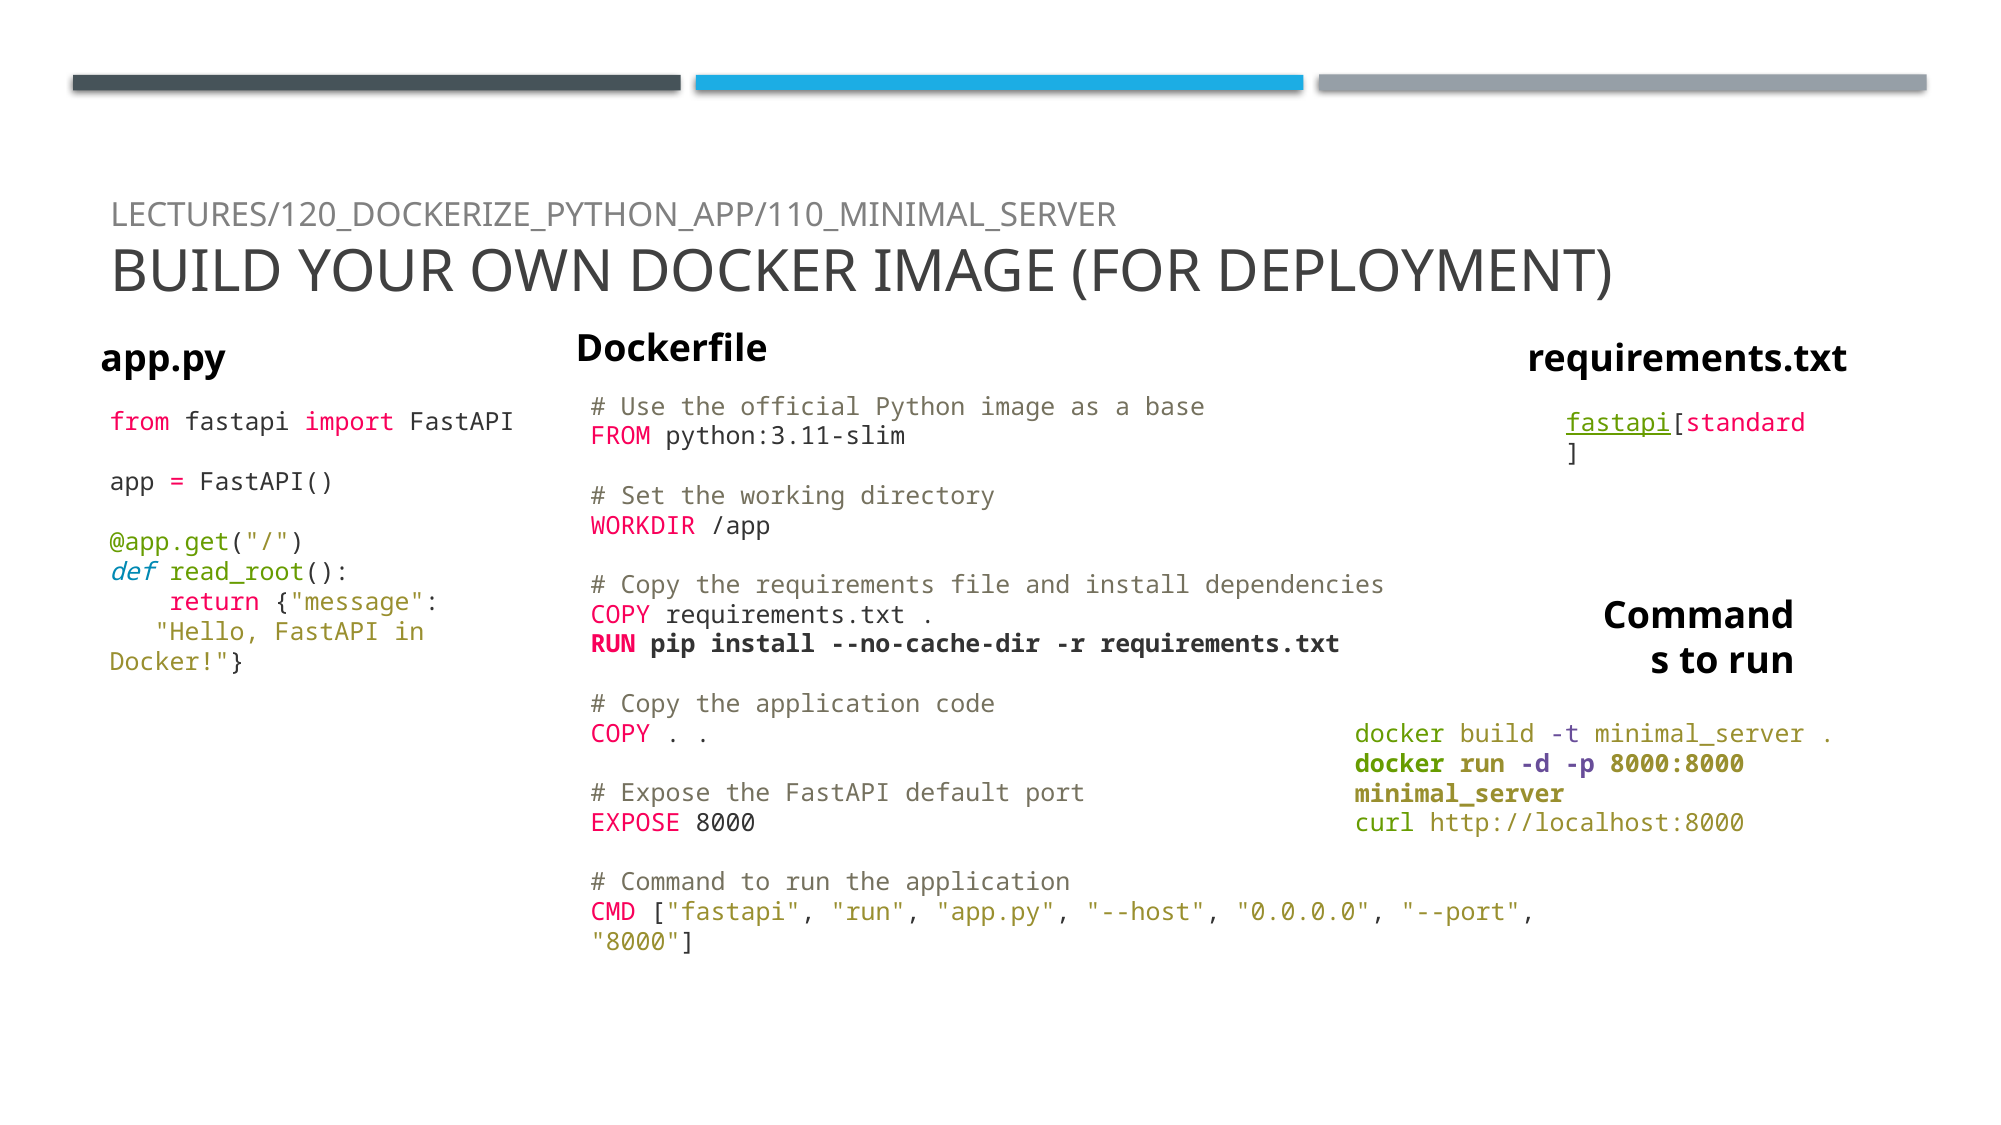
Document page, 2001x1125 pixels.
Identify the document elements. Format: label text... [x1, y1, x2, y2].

text_box app.py [85, 326, 241, 386]
text_box from fastapi import FastAPI app = FastAPI() @app.get("/") def read_root(): return {"message": "Hello, FastAPI in Docker!"} [94, 398, 568, 683]
text_box fastapi[standard] [1550, 399, 1824, 474]
text_box Commands to run [1597, 583, 1810, 688]
text_box requirements.txt [1512, 326, 1863, 387]
text_box # Use the official Python image as a base FROM python:3.11-slim # Set the working directory WORKDIR /app # Copy the requirements file and install dependencies COPY requirements.txt . RUN pip install --no-cache-dir -r requirements.txt # Copy the application code COPY . . # Expose the FastAPI default port EXPOSE 8000 # Command to run the application CMD ["fastapi", "run", "app.py", "--host", "0.0.0.0", "--port", "8000"] [575, 383, 1597, 963]
title Lectures/120_dockerize_python_app/110_minimal_server Build your own docker image (for deployment) [95, 115, 1905, 311]
text_box docker build -t minimal_server . docker run -d -p 8000:8000 minimal_server curl http://localhost:8000 [1340, 710, 1950, 845]
text_box Dockerfile [560, 317, 783, 377]
